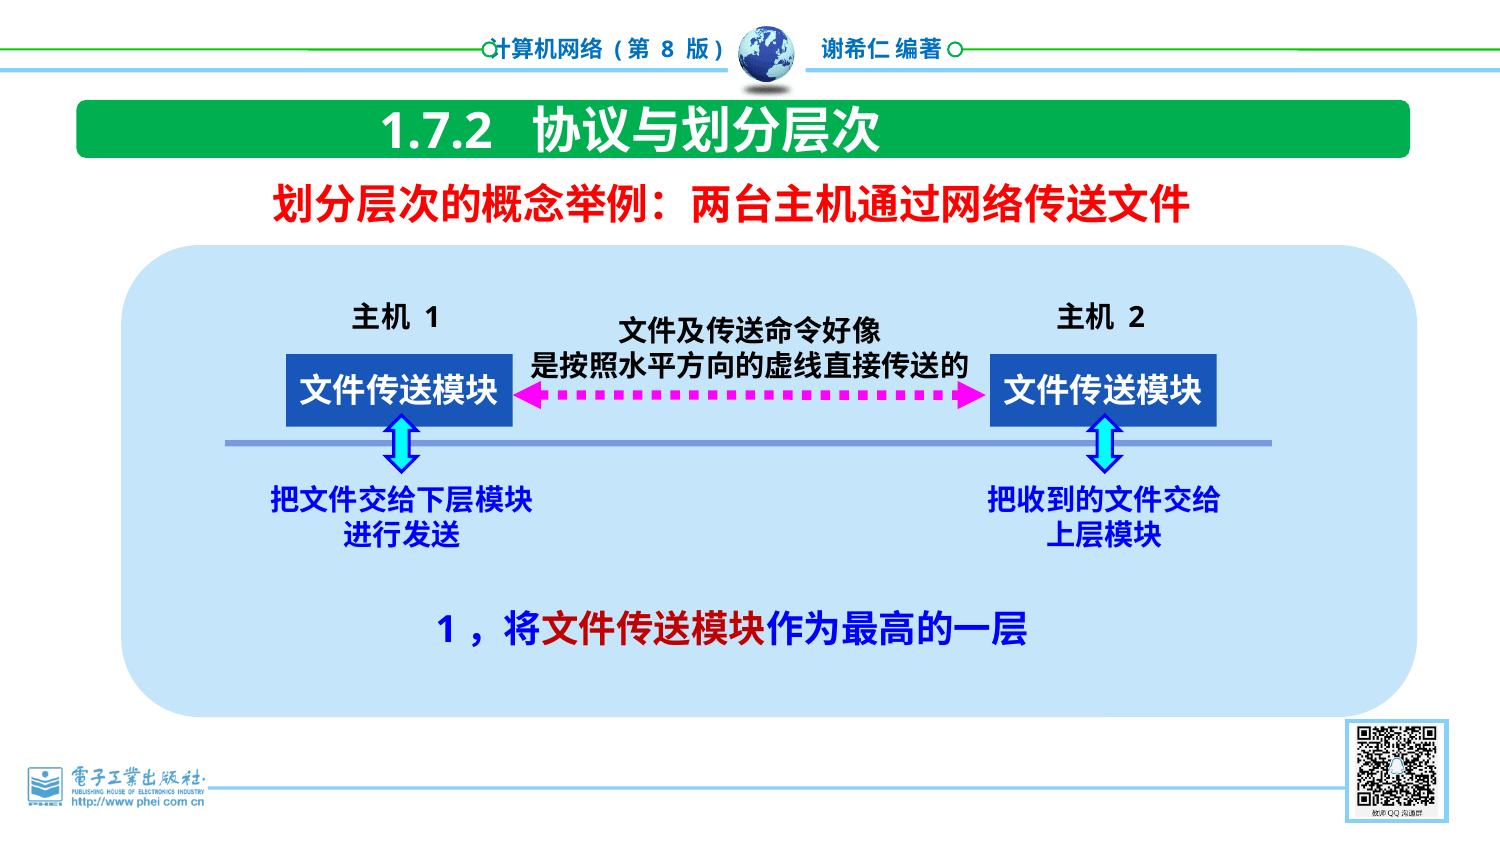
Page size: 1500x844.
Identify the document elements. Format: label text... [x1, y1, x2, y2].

list 划分层次的概念举例：两台主机通过网络传送文件 [188, 173, 1277, 232]
picture [23, 764, 208, 809]
text_box [973, 390, 986, 402]
text_box 主机 1 [337, 290, 456, 341]
text_box [1089, 415, 1121, 472]
text_box 文件传送模块 [988, 362, 1218, 417]
text_box [286, 354, 513, 362]
text_box 主机 2 [1041, 290, 1160, 341]
text_box 1.7.2 协议与划分层次 [364, 91, 1453, 152]
text_box [405, 417, 513, 427]
text_box [512, 390, 526, 402]
picture [1355, 724, 1438, 817]
picture [736, 24, 796, 91]
text_box [990, 417, 1101, 427]
text_box 文件传送模块 [284, 362, 514, 417]
text_box 把收到的文件交给 上层模块 [972, 473, 1237, 559]
text_box [990, 354, 1217, 362]
text_box [119, 242, 1420, 720]
text_box [286, 417, 398, 427]
text_box [386, 415, 417, 472]
text_box 文件及传送命令好像 是按照水平方向的虚线直接传送的 [515, 305, 985, 390]
text_box [1108, 417, 1217, 427]
text_box 1，将文件传送模块作为最高的一层 [377, 597, 1087, 657]
text_box 把文件交给下层模块 进行发送 [255, 473, 549, 559]
